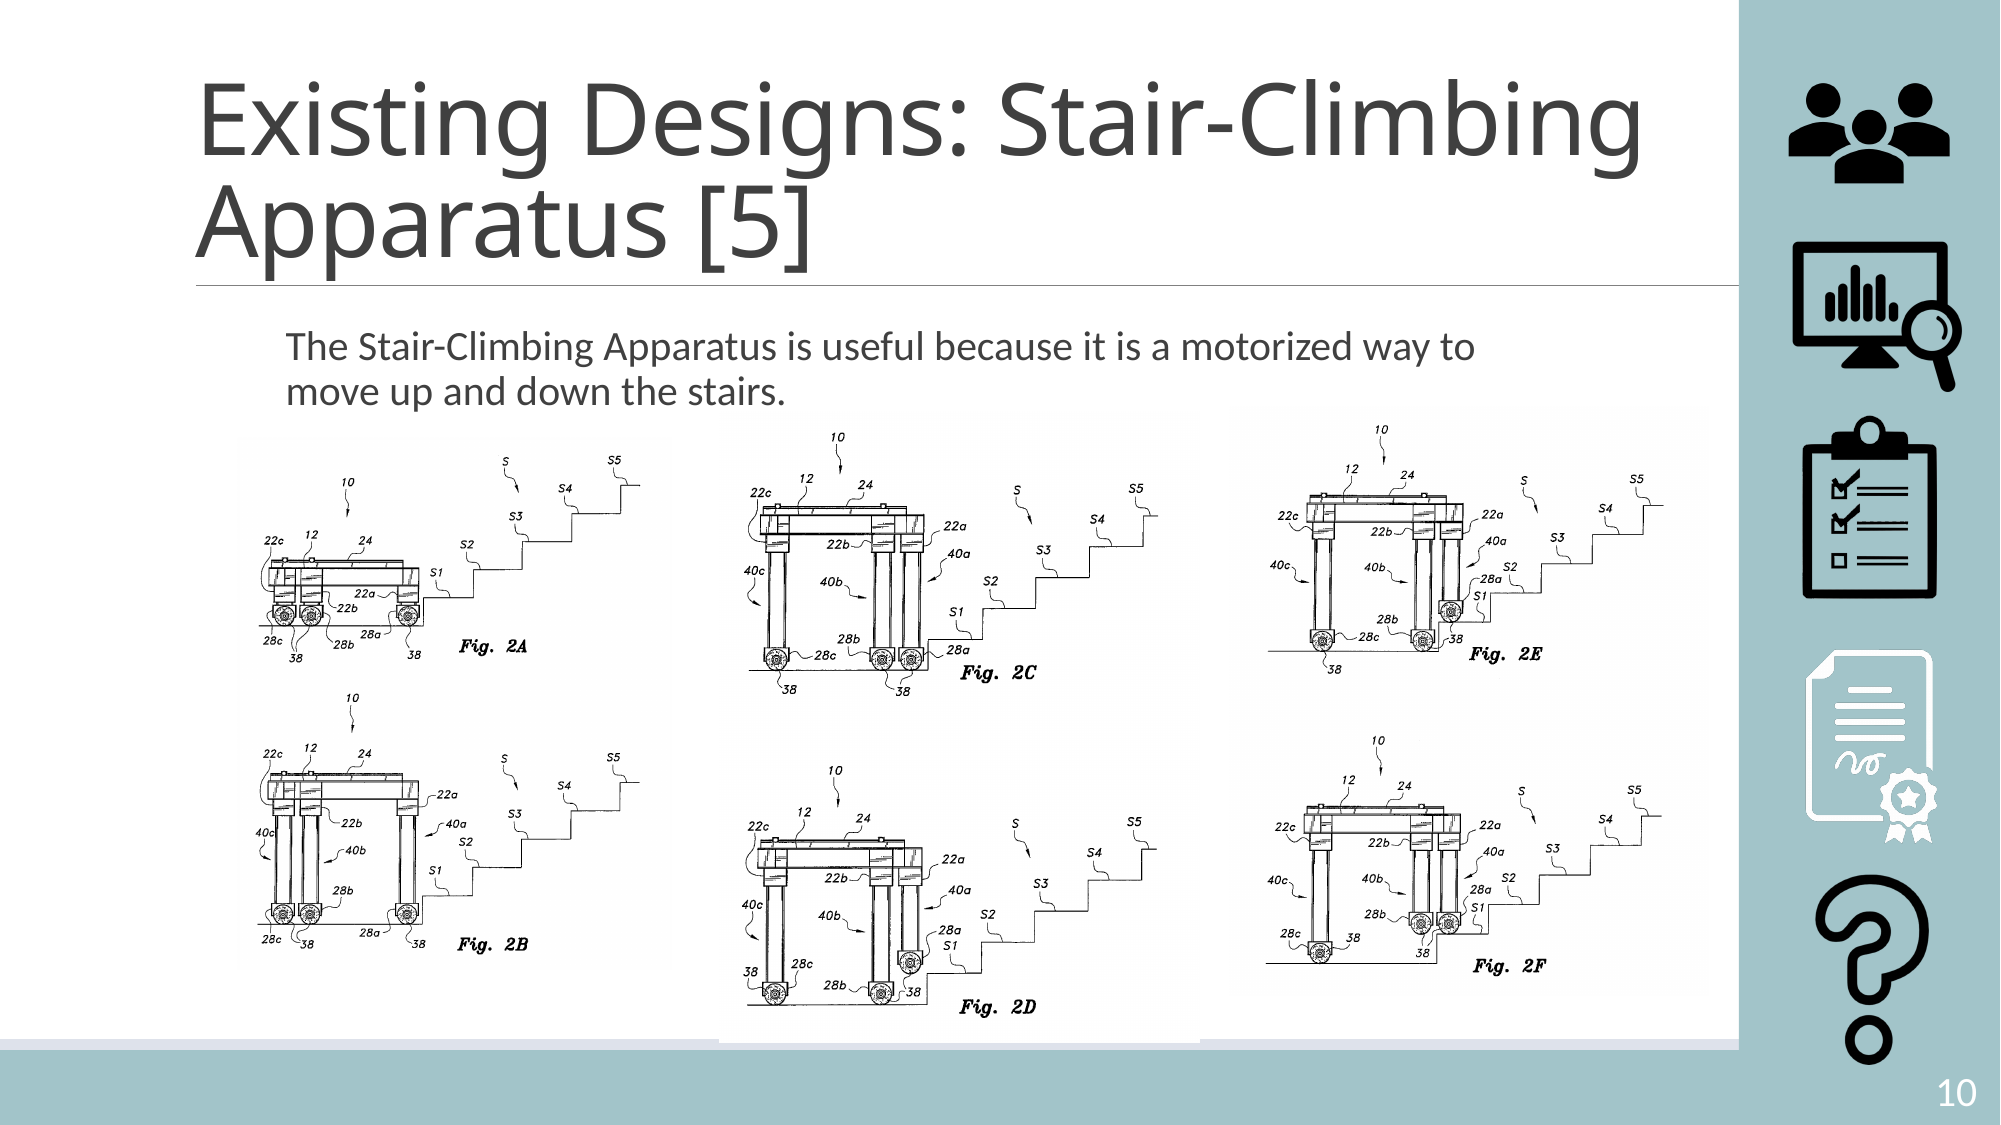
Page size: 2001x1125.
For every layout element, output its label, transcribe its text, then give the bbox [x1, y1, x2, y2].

picture [1777, 40, 1962, 226]
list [718, 411, 1200, 1043]
text_box 10 [1777, 1066, 1993, 1120]
picture [1786, 408, 1953, 607]
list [237, 436, 672, 971]
list The Stair-Climbing Apparatus is useful because it is a motorized way to move up and down the stairs. [270, 317, 1487, 565]
picture [1786, 641, 1958, 852]
picture [1228, 406, 1710, 997]
text_box [1738, 0, 2000, 1066]
title Existing Designs: Stair-Climbing Apparatus [5] [180, 47, 1738, 285]
picture [1814, 874, 1930, 1066]
picture [1787, 235, 1969, 398]
